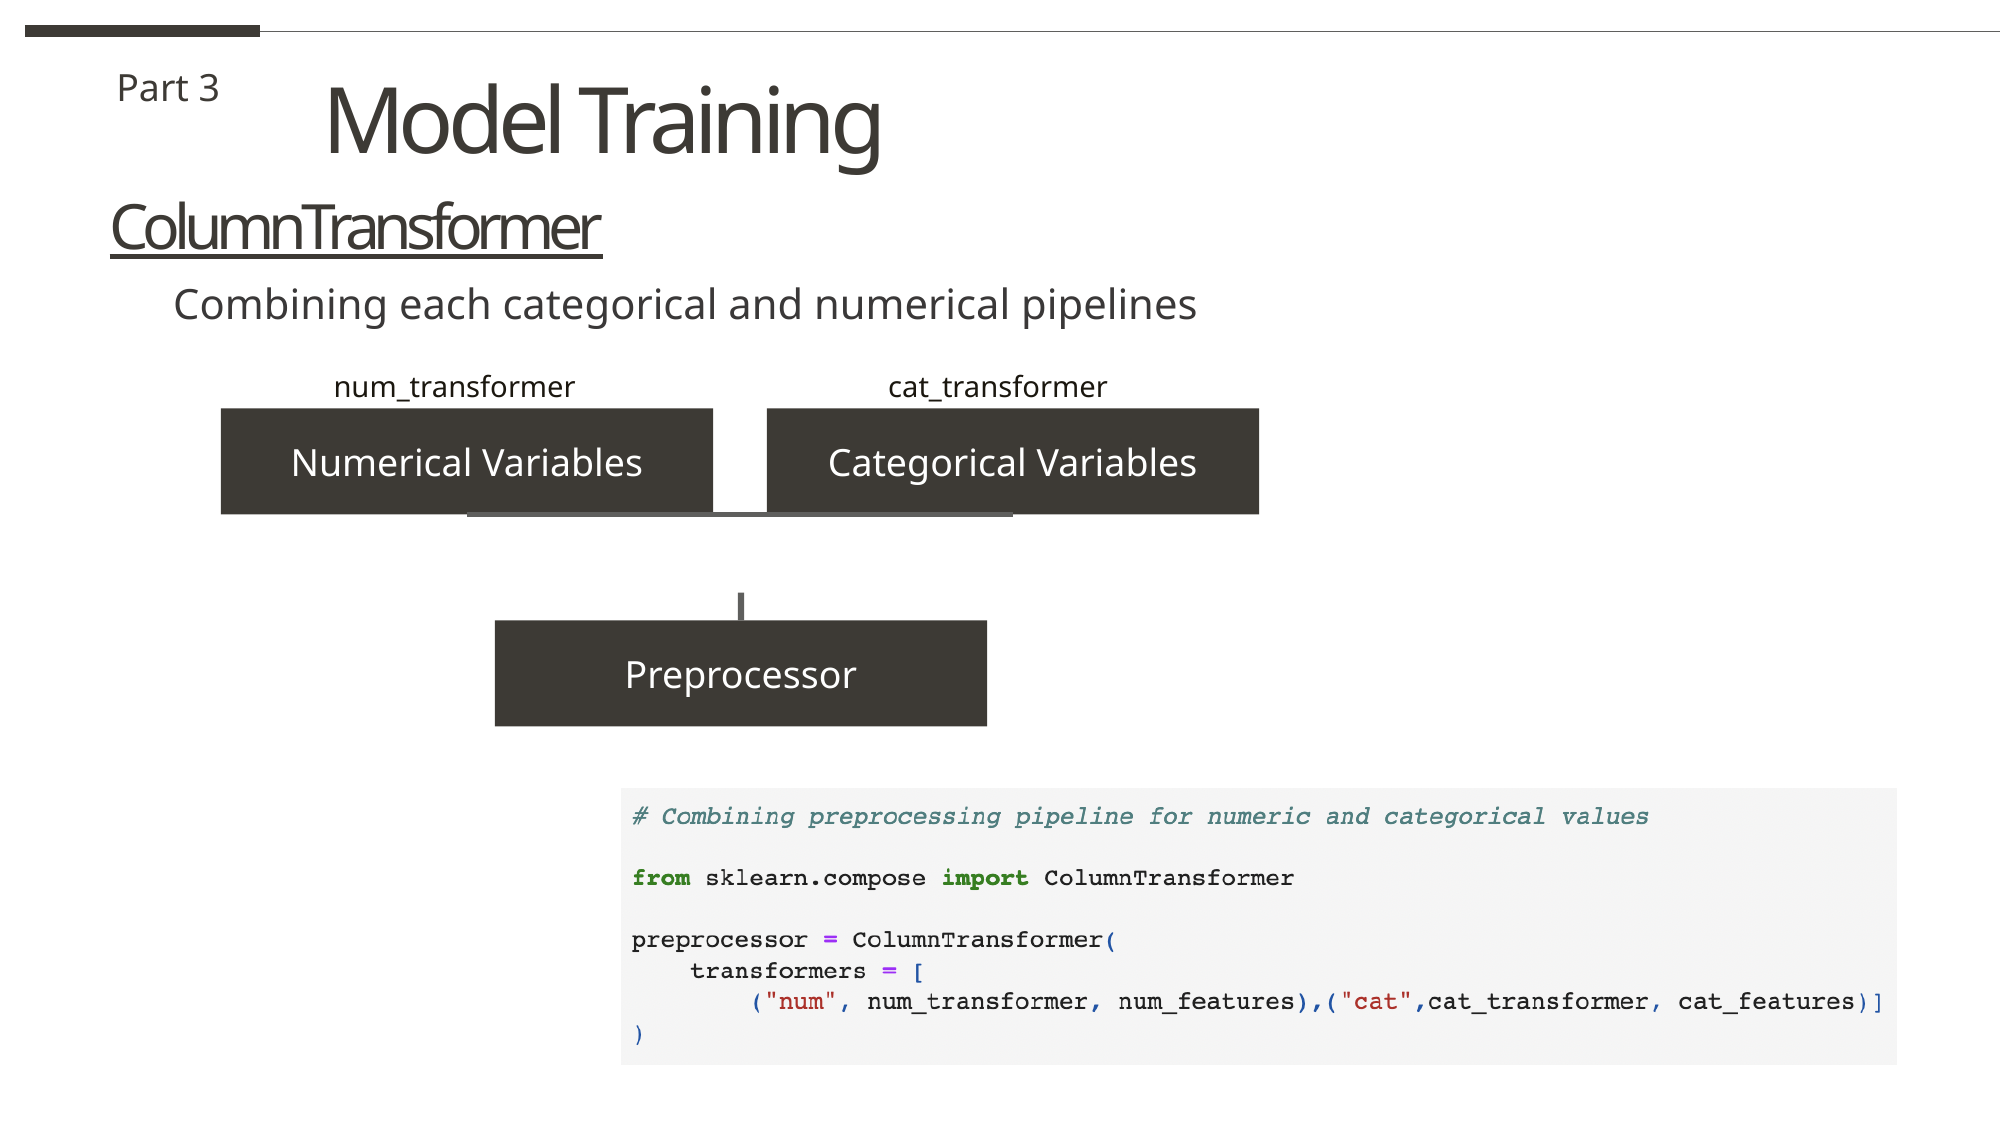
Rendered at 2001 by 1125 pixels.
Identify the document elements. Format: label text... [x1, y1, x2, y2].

text_box Numerical Variables [220, 407, 714, 515]
text_box Categorical Variables [766, 407, 1260, 515]
text_box ColumnTransformer [94, 179, 619, 270]
text_box num_transformer [318, 361, 615, 411]
text_box Part 3 [101, 56, 236, 117]
text_box Combining each categorical and numerical pipelines [743, 270, 1842, 336]
text_box Model Training [307, 54, 902, 179]
text_box Preprocessor [743, 619, 988, 727]
text_box cat_transformer [873, 361, 1155, 411]
text_box Combining each categorical and numerical pipelines [158, 270, 740, 336]
picture [621, 788, 1897, 1065]
text_box Preprocessor [494, 619, 740, 727]
